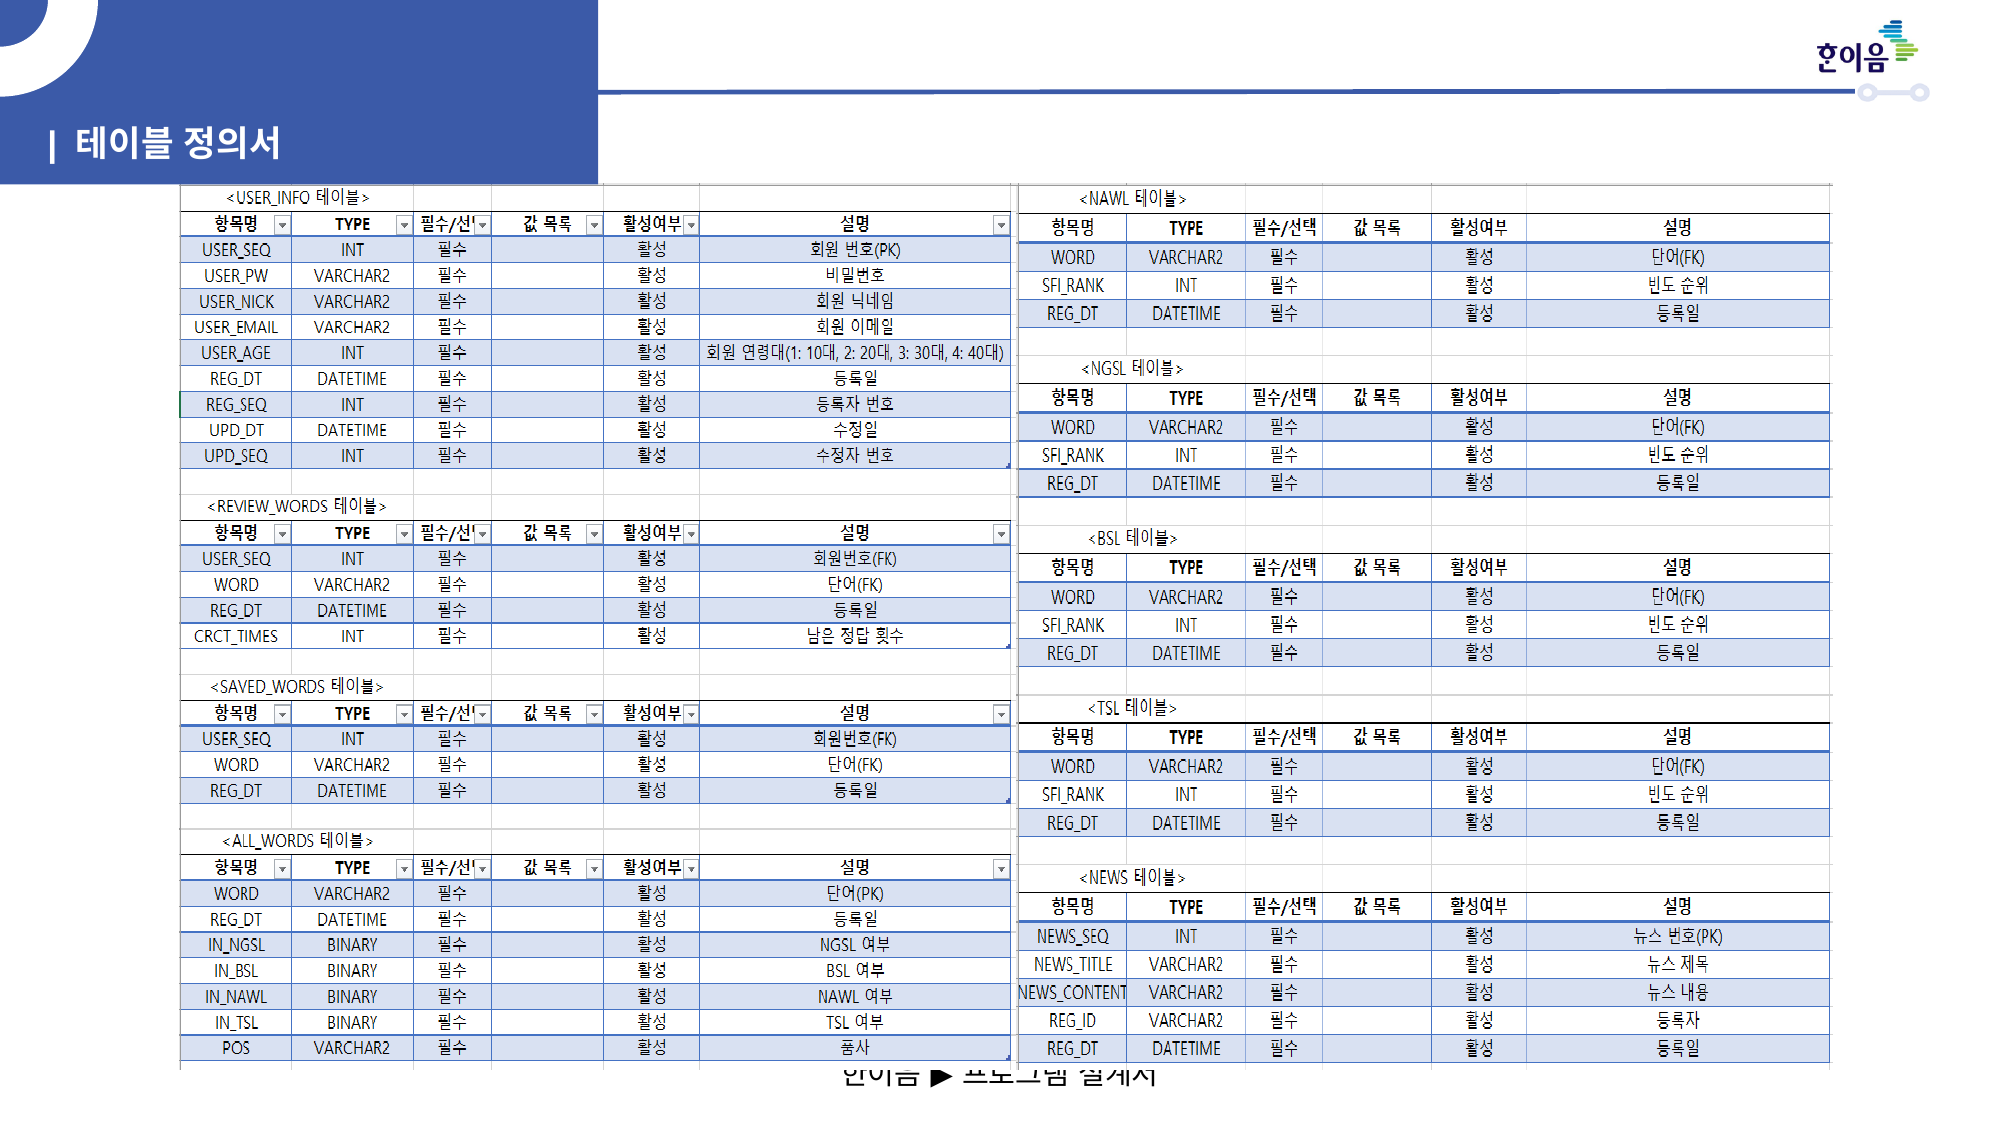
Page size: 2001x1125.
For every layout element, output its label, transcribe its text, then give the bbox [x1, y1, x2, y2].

text_box [0, 0, 599, 185]
picture [179, 183, 1833, 1070]
picture [1808, 12, 1930, 105]
footer 한이음 ▶ 프로그램 설계서 [662, 1070, 1338, 1103]
text_box [0, 0, 98, 97]
text_box | 테이블 정의서 [32, 113, 494, 163]
